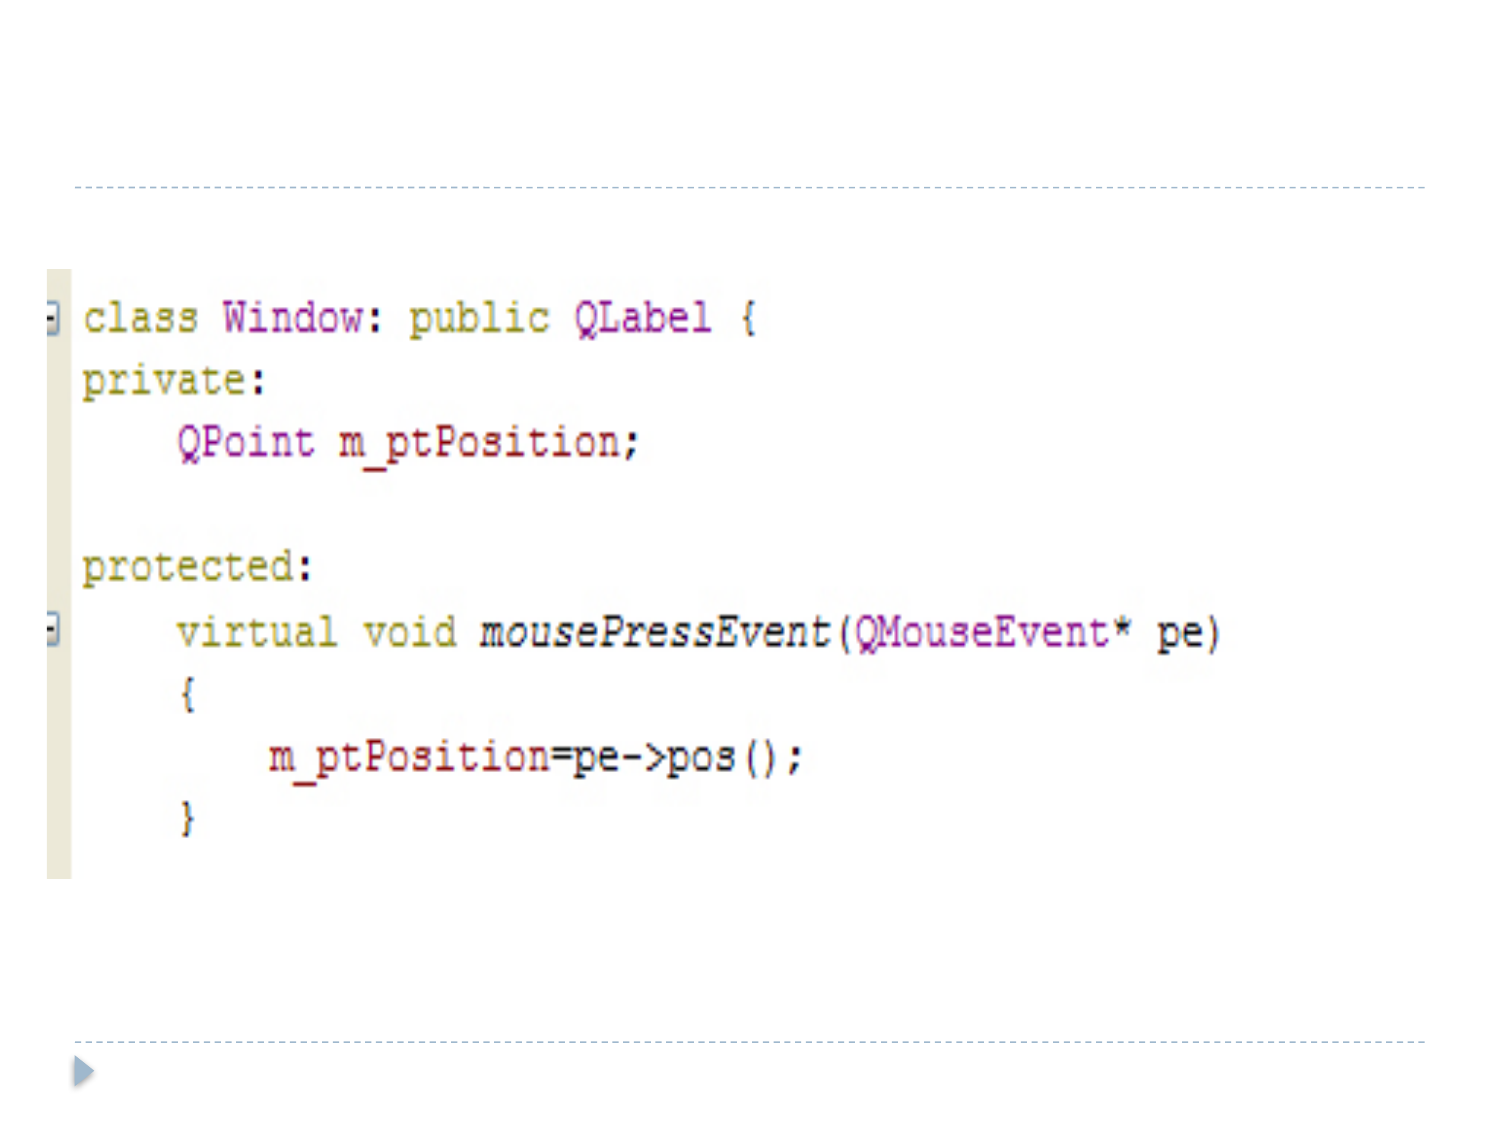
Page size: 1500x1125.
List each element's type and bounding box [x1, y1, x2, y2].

picture [46, 269, 1407, 880]
